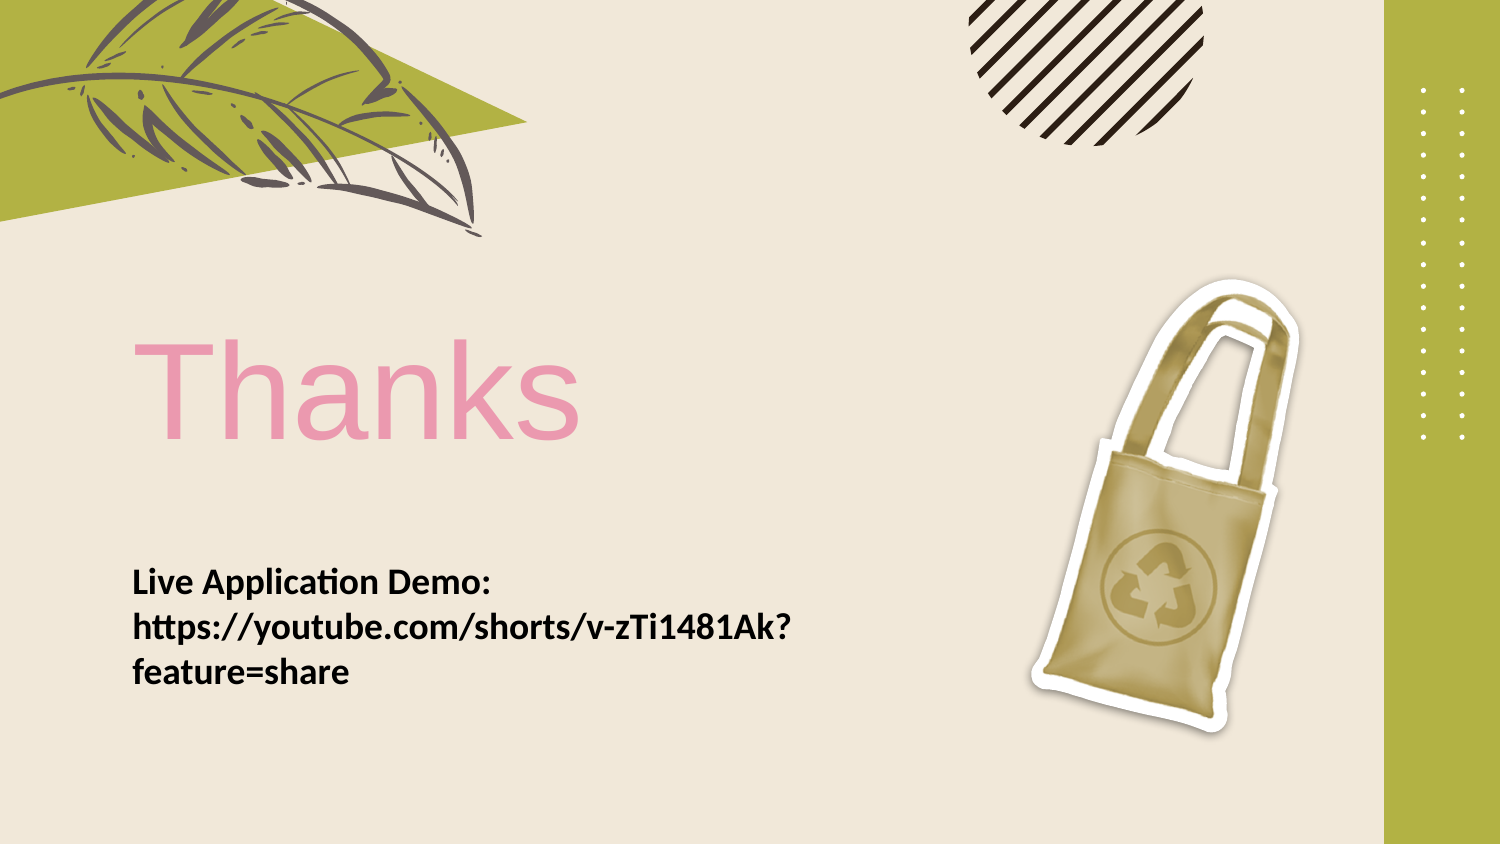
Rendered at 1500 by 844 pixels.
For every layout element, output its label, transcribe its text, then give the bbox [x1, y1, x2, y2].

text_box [1009, 250, 1350, 744]
title Live Application Demo: https://youtube.com/shorts/v-zTi1481Ak?feature=share [117, 580, 866, 668]
subtitle Thanks [117, 279, 985, 565]
